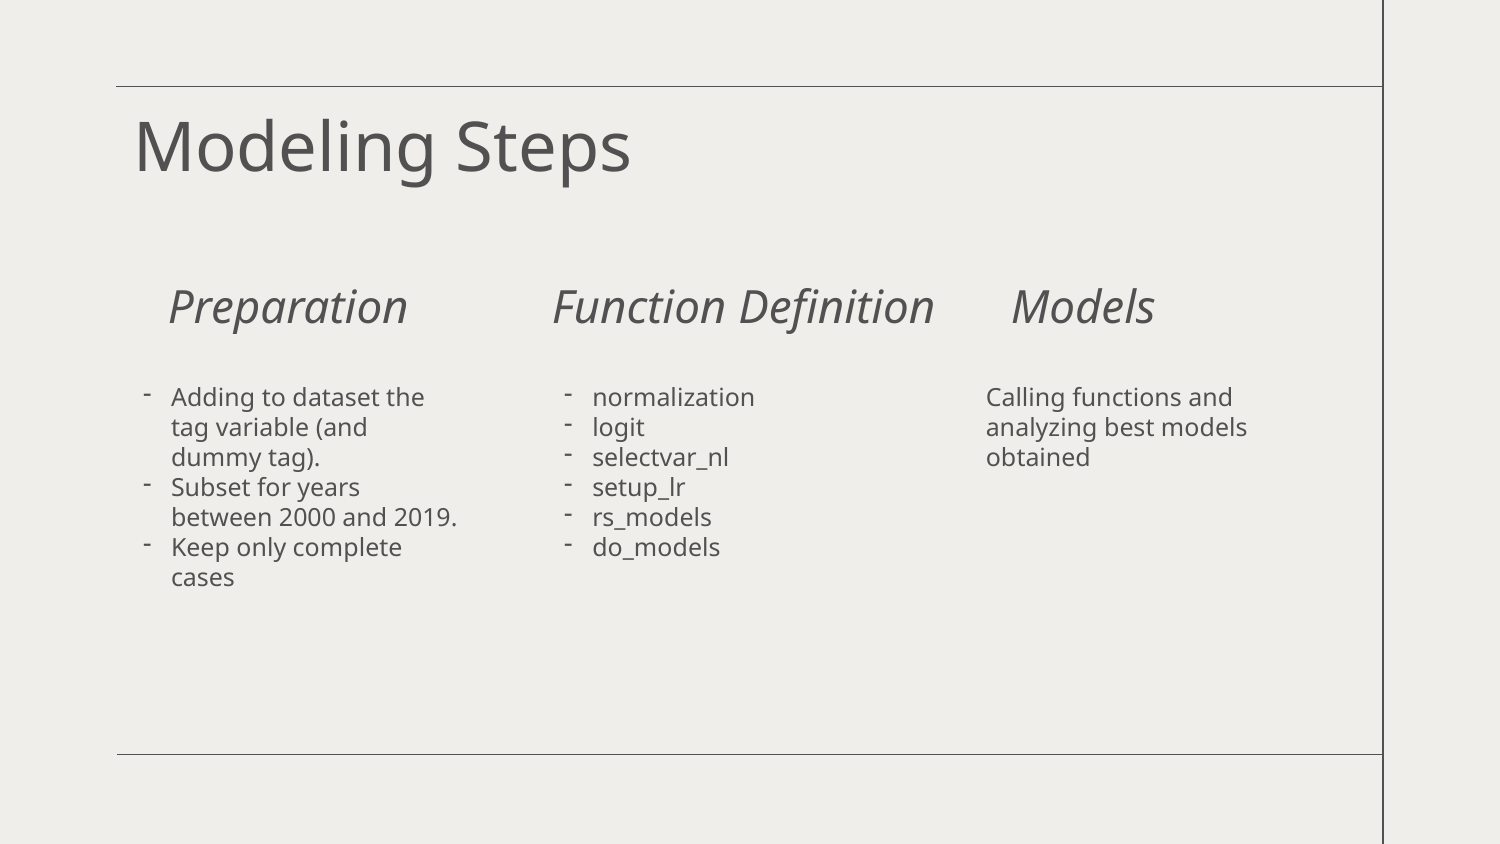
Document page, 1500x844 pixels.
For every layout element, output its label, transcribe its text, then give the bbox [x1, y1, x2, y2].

subtitle Models [970, 268, 1355, 348]
subtitle Preparation [128, 268, 511, 348]
subtitle Calling functions and analyzing best models obtained [970, 366, 1317, 597]
subtitle Function Definition [511, 268, 960, 348]
subtitle normalization logit selectvar_nl setup_lr rs_models do_models [549, 366, 896, 597]
subtitle Adding to dataset the tag variable (and dummy tag). Subset for years between 2000 and 2019. Keep only complete cases [128, 366, 474, 597]
title Modeling Steps [118, 87, 1382, 167]
